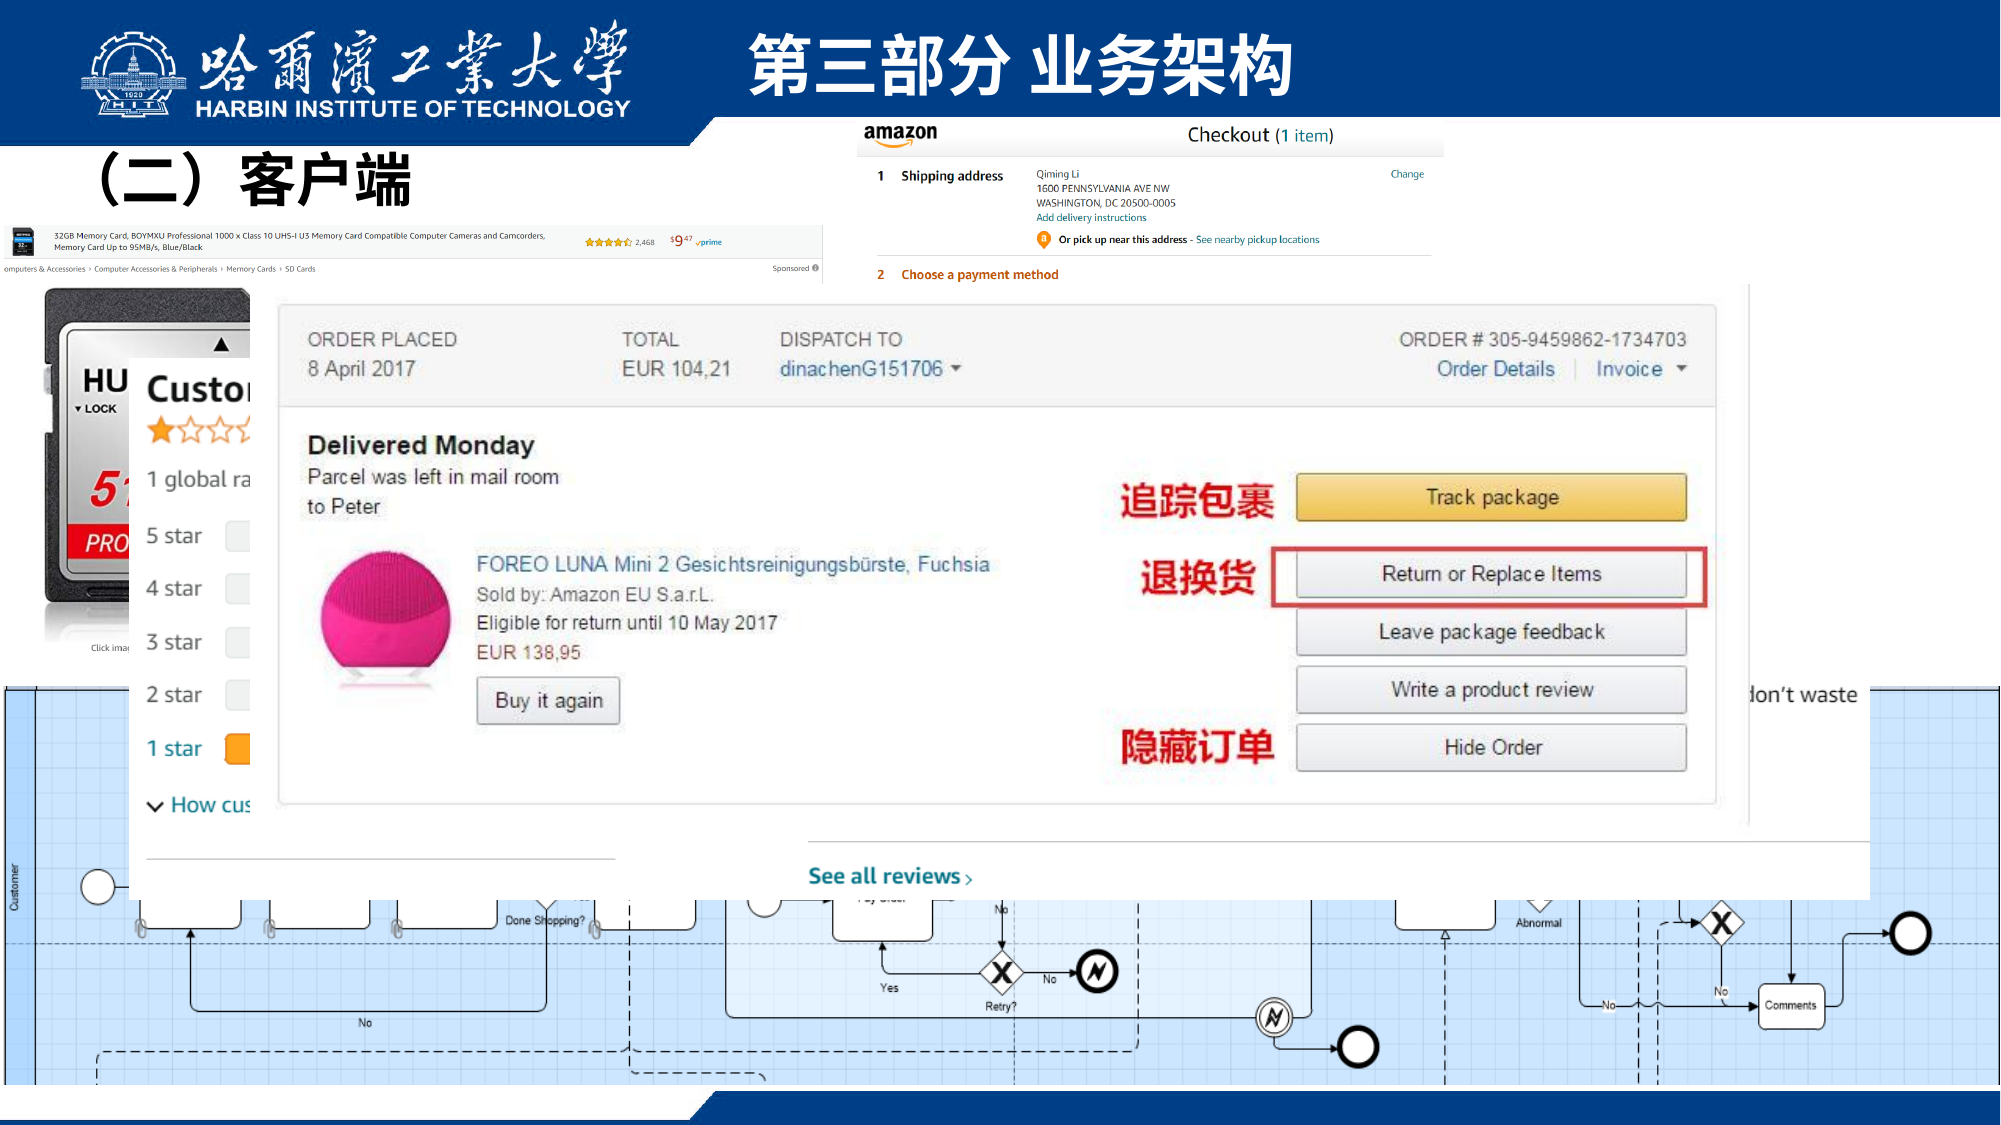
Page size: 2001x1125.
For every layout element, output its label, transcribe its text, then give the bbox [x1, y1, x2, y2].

text_box （二）客户端 [48, 135, 716, 221]
picture [0, 0, 2001, 1125]
text_box 第三部分 业务架构 [731, 16, 1732, 112]
